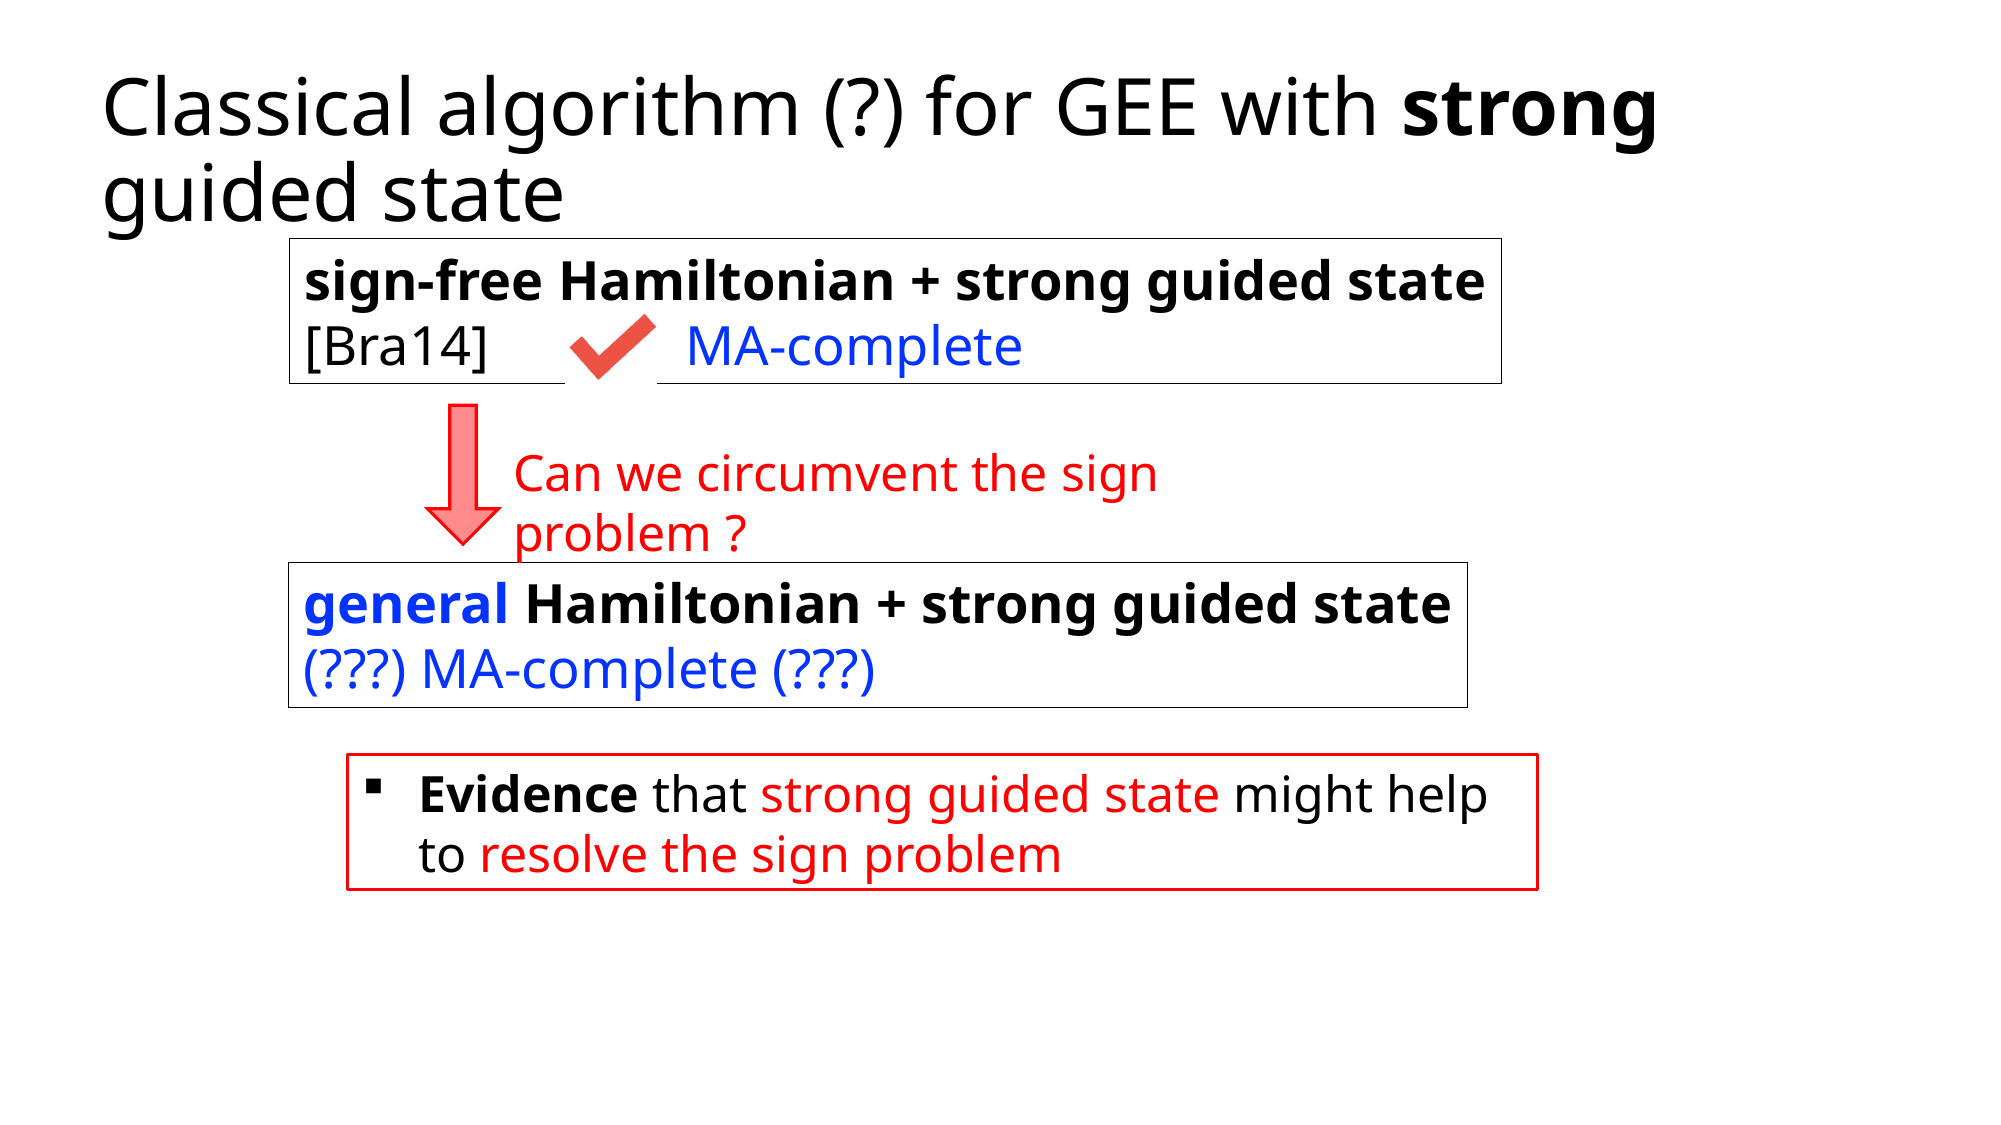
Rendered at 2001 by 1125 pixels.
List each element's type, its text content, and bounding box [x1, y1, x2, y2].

text_box Evidence that strong guided state might help to resolve the sign problem [347, 754, 1538, 890]
text_box Can we circumvent the sign problem ? [498, 433, 1417, 569]
text_box general Hamiltonian + strong guided state (???) MA-complete (???) [288, 562, 1468, 708]
text_box [423, 403, 503, 547]
text_box sign-free Hamiltonian + strong guided state [Bra14] MA-complete [289, 238, 1502, 384]
title Classical algorithm (?) for GEE with strong guided state [86, 44, 1914, 262]
picture [564, 313, 657, 387]
